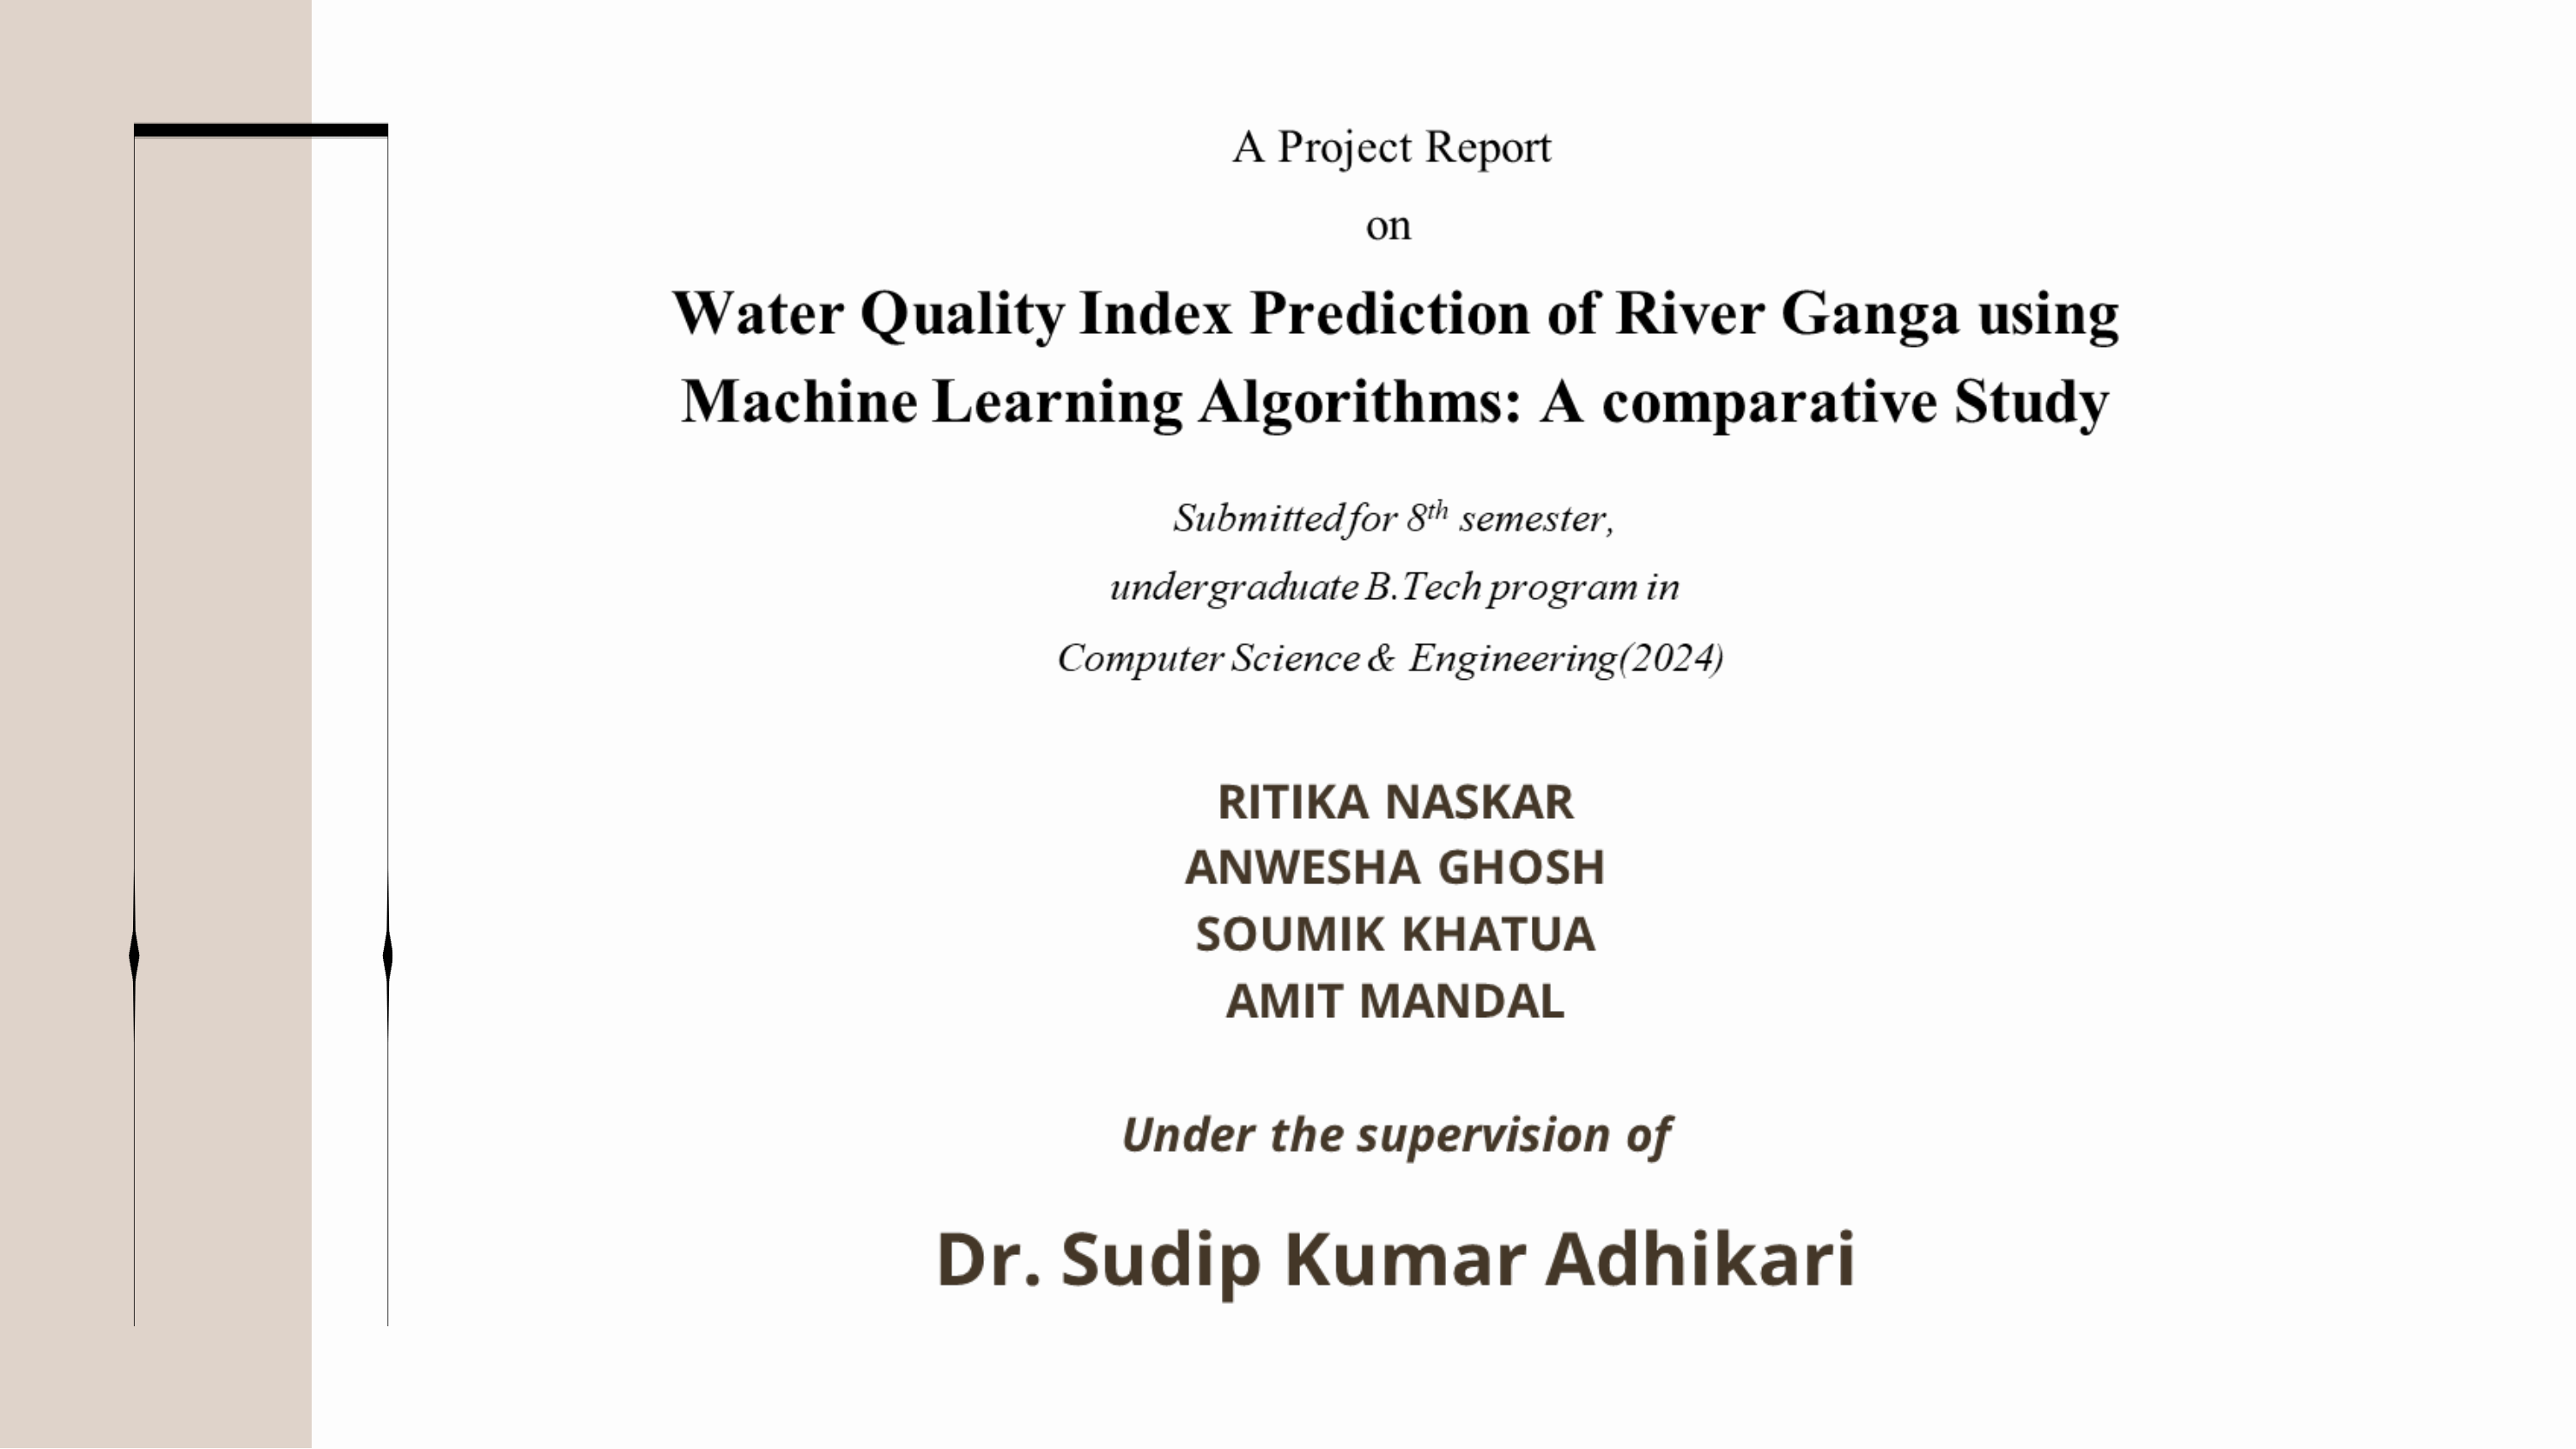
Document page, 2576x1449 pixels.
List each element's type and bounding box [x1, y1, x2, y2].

text_box [534, 101, 2257, 1348]
text_box [319, 122, 393, 1326]
text_box [0, 0, 312, 1449]
